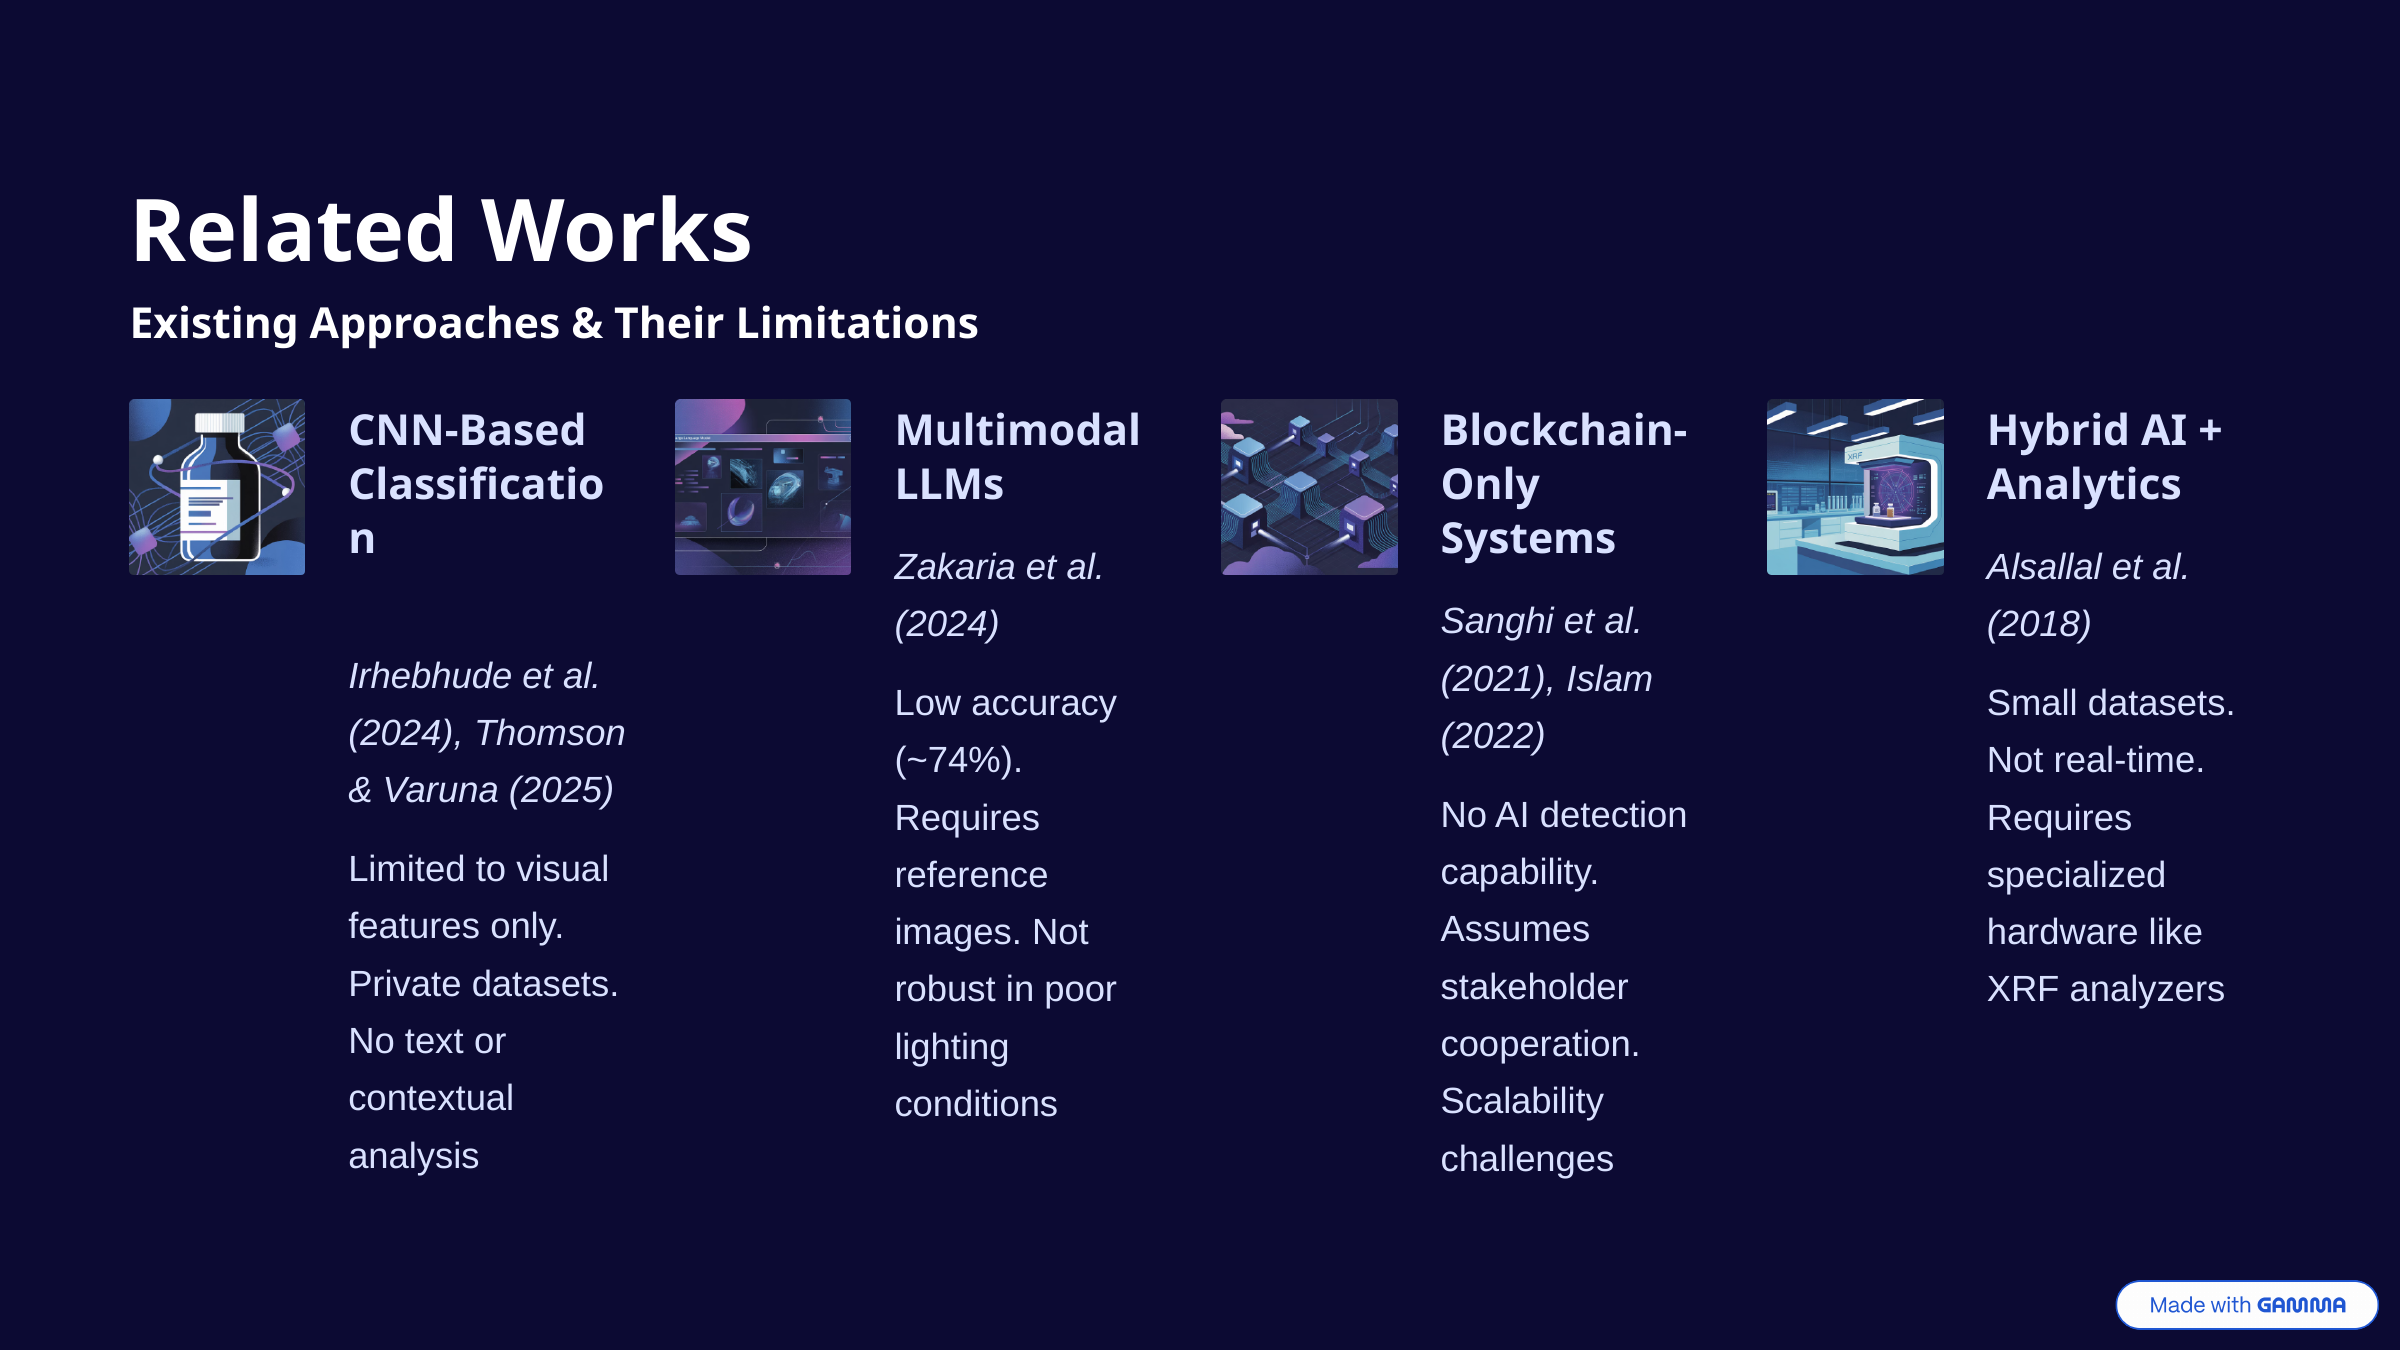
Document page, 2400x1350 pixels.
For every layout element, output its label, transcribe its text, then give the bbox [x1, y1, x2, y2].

text_box CNN-Based Classification [348, 399, 633, 618]
picture [129, 399, 305, 575]
text_box Zakaria et al. (2024) [894, 529, 1179, 645]
text_box Sanghi et al. (2021), Islam (2022) [1440, 583, 1725, 757]
text_box Related Works [129, 170, 1001, 279]
text_box Hybrid AI + Analytics [1986, 399, 2271, 509]
text_box Existing Approaches & Their Limitations [129, 292, 1071, 348]
text_box No AI detection capability. Assumes stakeholder cooperation. Scalability challenges [1440, 777, 1725, 1180]
picture [1767, 399, 1944, 575]
picture [2106, 1271, 2389, 1339]
text_box Small datasets. Not real-time. Requires specialized hardware like XRF analyzers [1986, 665, 2271, 1011]
text_box Blockchain-Only Systems [1440, 399, 1725, 563]
picture [1221, 399, 1398, 575]
text_box Low accuracy (~74%). Requires reference images. Not robust in poor lighting conditions [894, 665, 1179, 1126]
text_box Irhebhude et al. (2024), Thomson & Varuna (2025) [348, 638, 633, 811]
text_box Multimodal LLMs [894, 399, 1179, 509]
text_box Alsallal et al. (2018) [1986, 529, 2271, 645]
text_box Limited to visual features only. Private datasets. No text or contextual analysis [348, 831, 633, 1177]
picture [675, 399, 851, 575]
